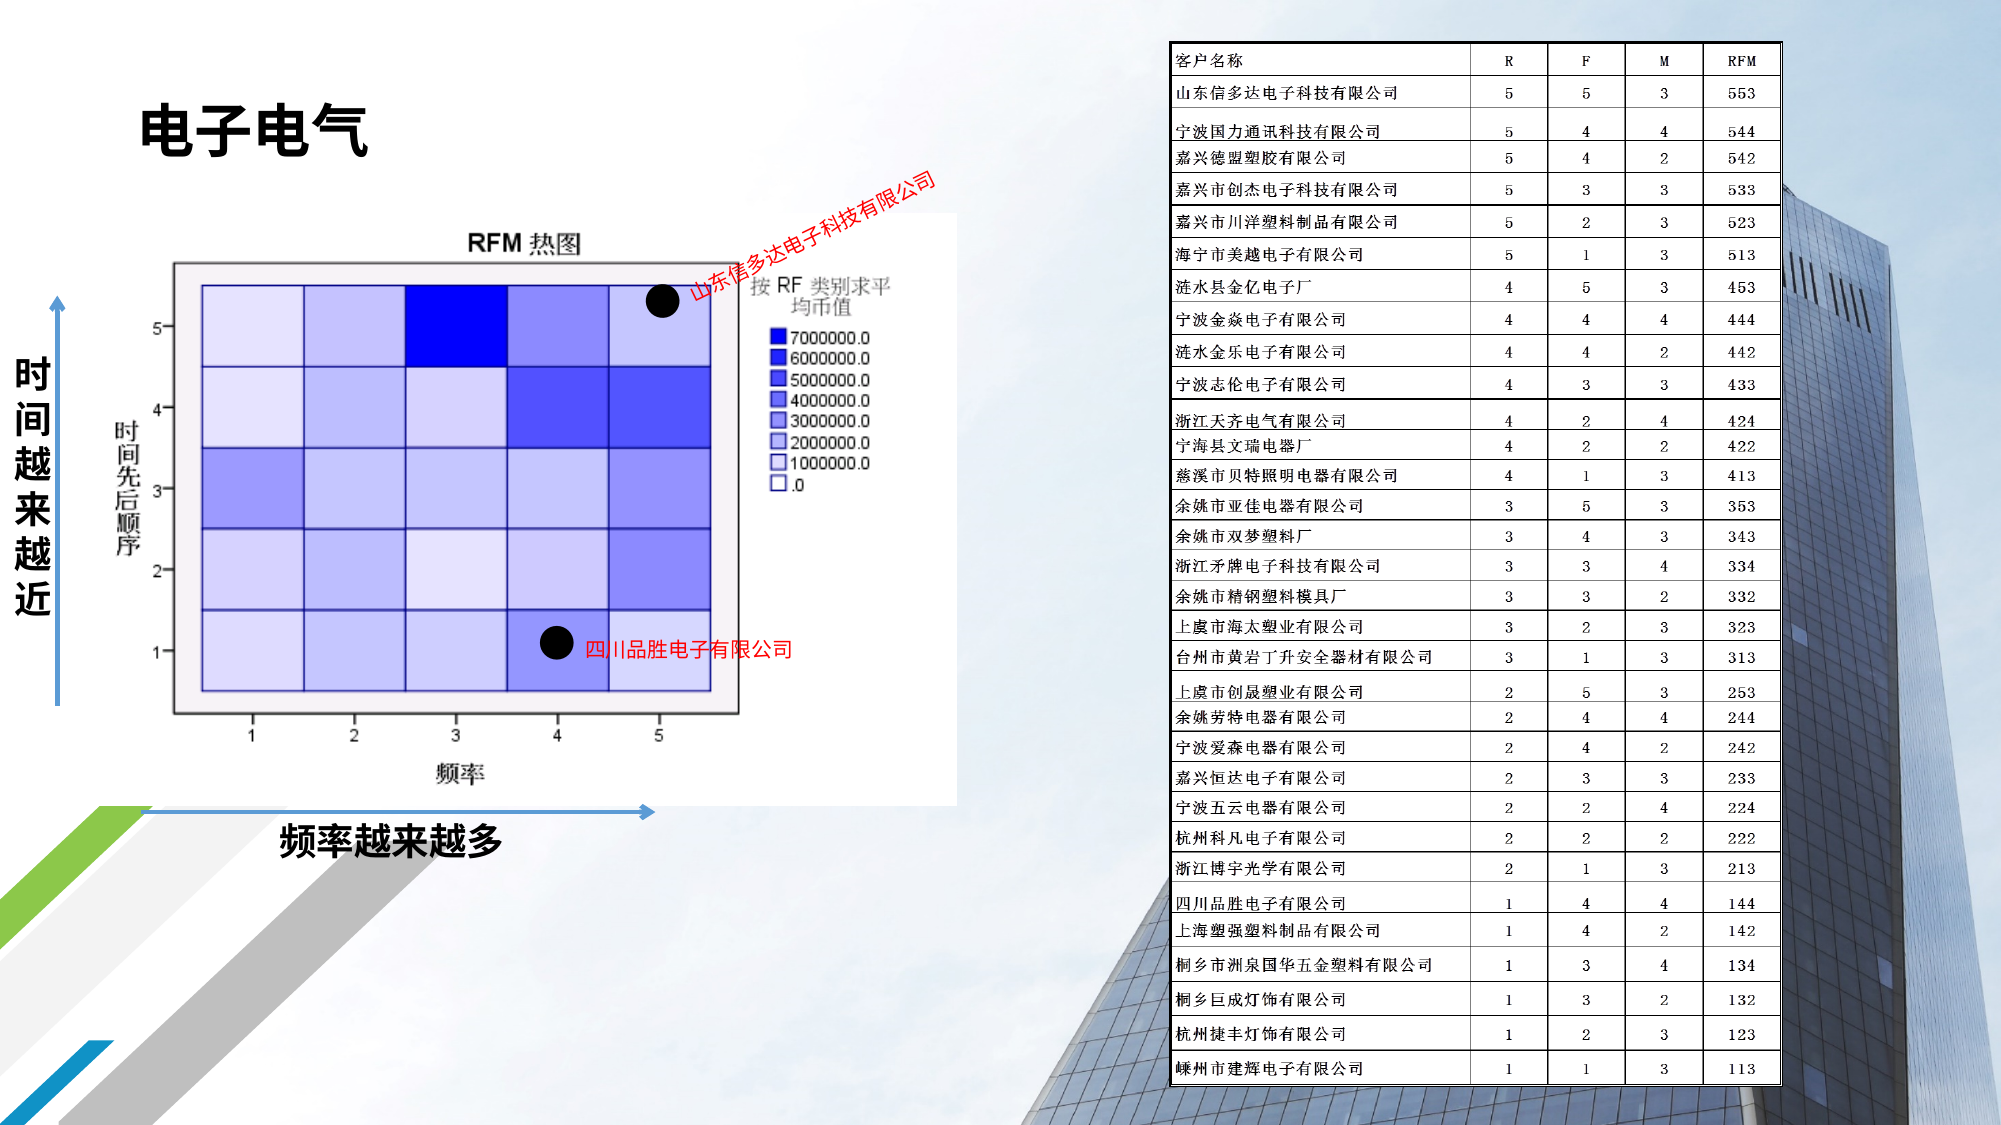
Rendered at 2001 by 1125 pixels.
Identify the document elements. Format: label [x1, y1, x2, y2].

text_box [0, 295, 58, 706]
text_box [134, 810, 656, 872]
picture [0, 0, 2001, 1125]
